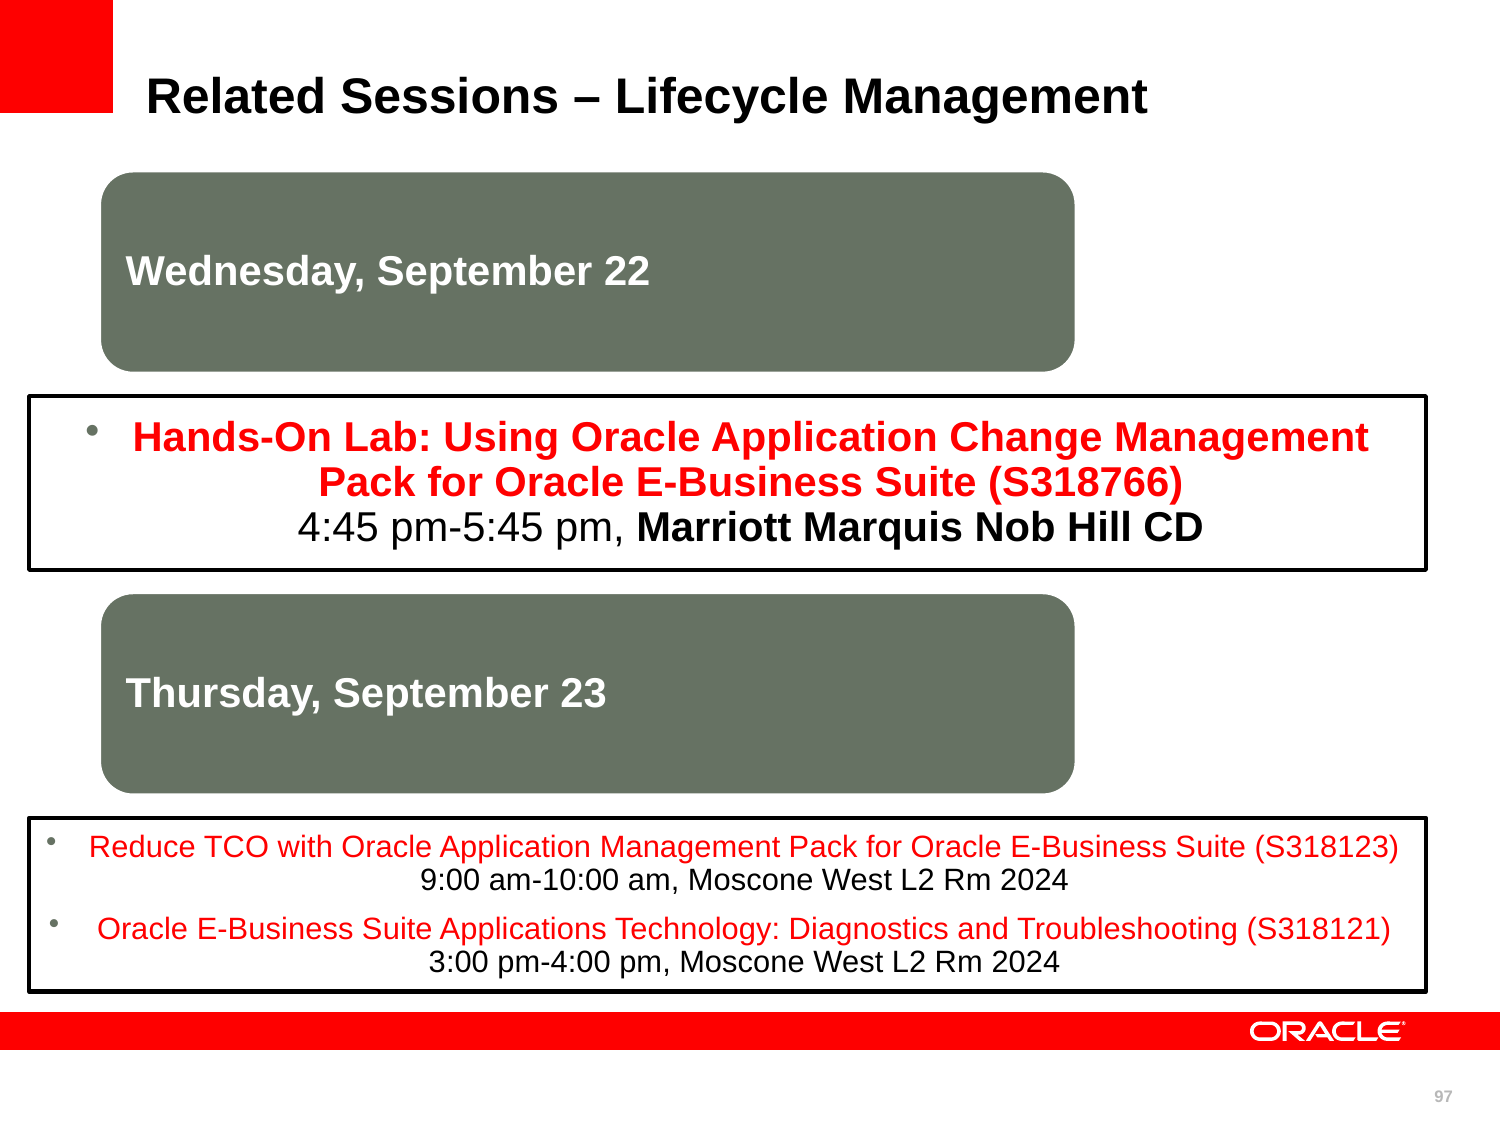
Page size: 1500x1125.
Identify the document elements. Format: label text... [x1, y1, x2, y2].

picture [0, 1012, 1500, 1050]
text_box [28, 147, 1427, 992]
title Related Sessions – Lifecycle Management [145, 63, 1390, 146]
picture [0, 0, 113, 113]
